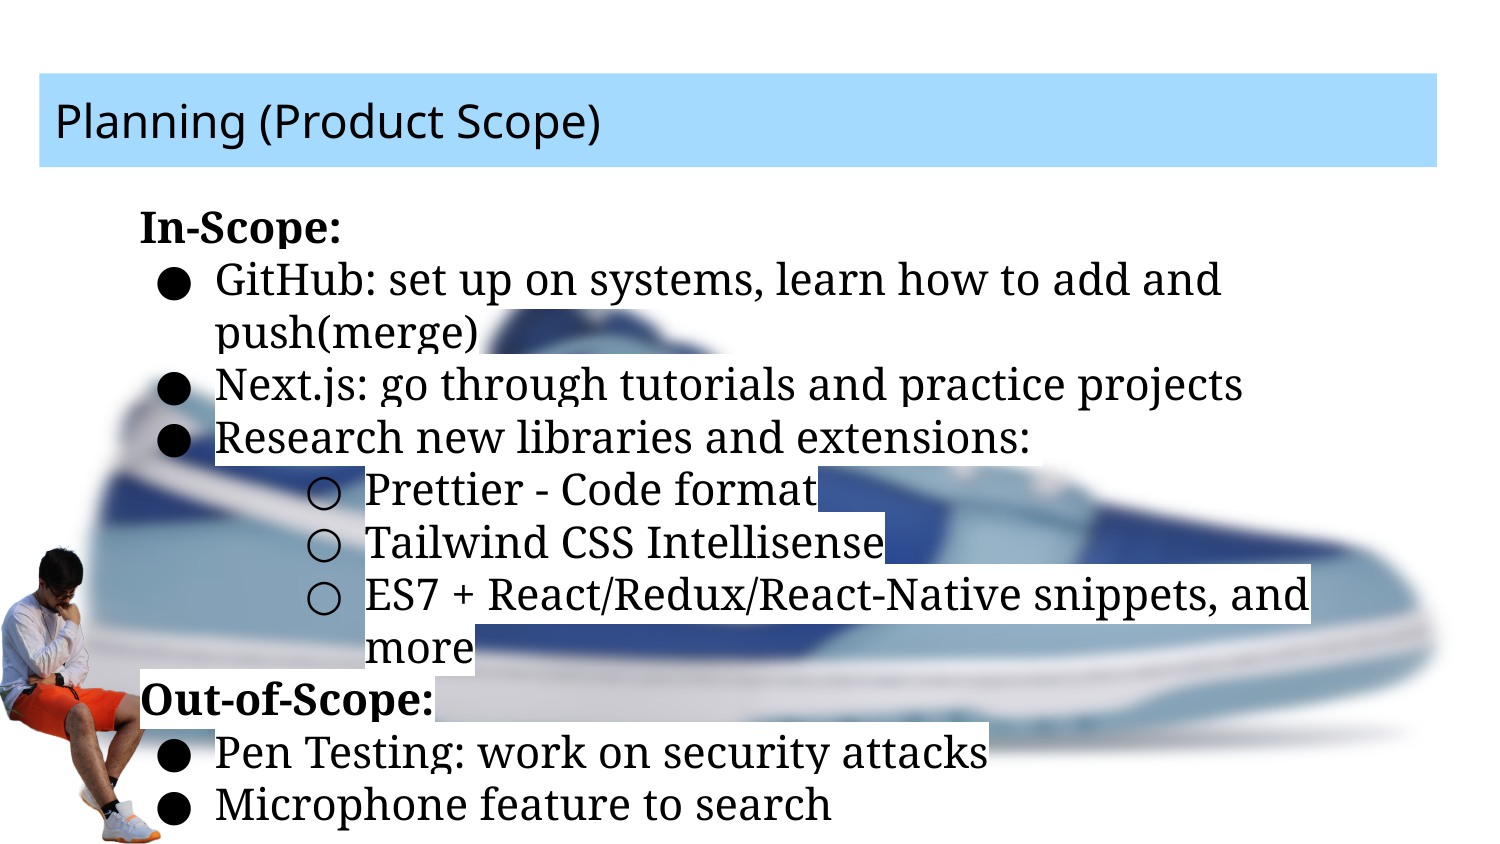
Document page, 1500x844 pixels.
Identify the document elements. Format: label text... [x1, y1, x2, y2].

title Planning (Product Scope) [39, 73, 1437, 168]
text_box In-Scope: GitHub: set up on systems, learn how to add and push(merge) Next.js: go through tutorials and practice projects Research new libraries and extensions: Prettier - Code format Tailwind CSS Intellisense ES7 + React/Redux/React-Native snippets, and more Out-of-Scope: Pen Testing: work on security attacks Microphone feature to search [49, 184, 1448, 844]
picture [0, 0, 1500, 844]
